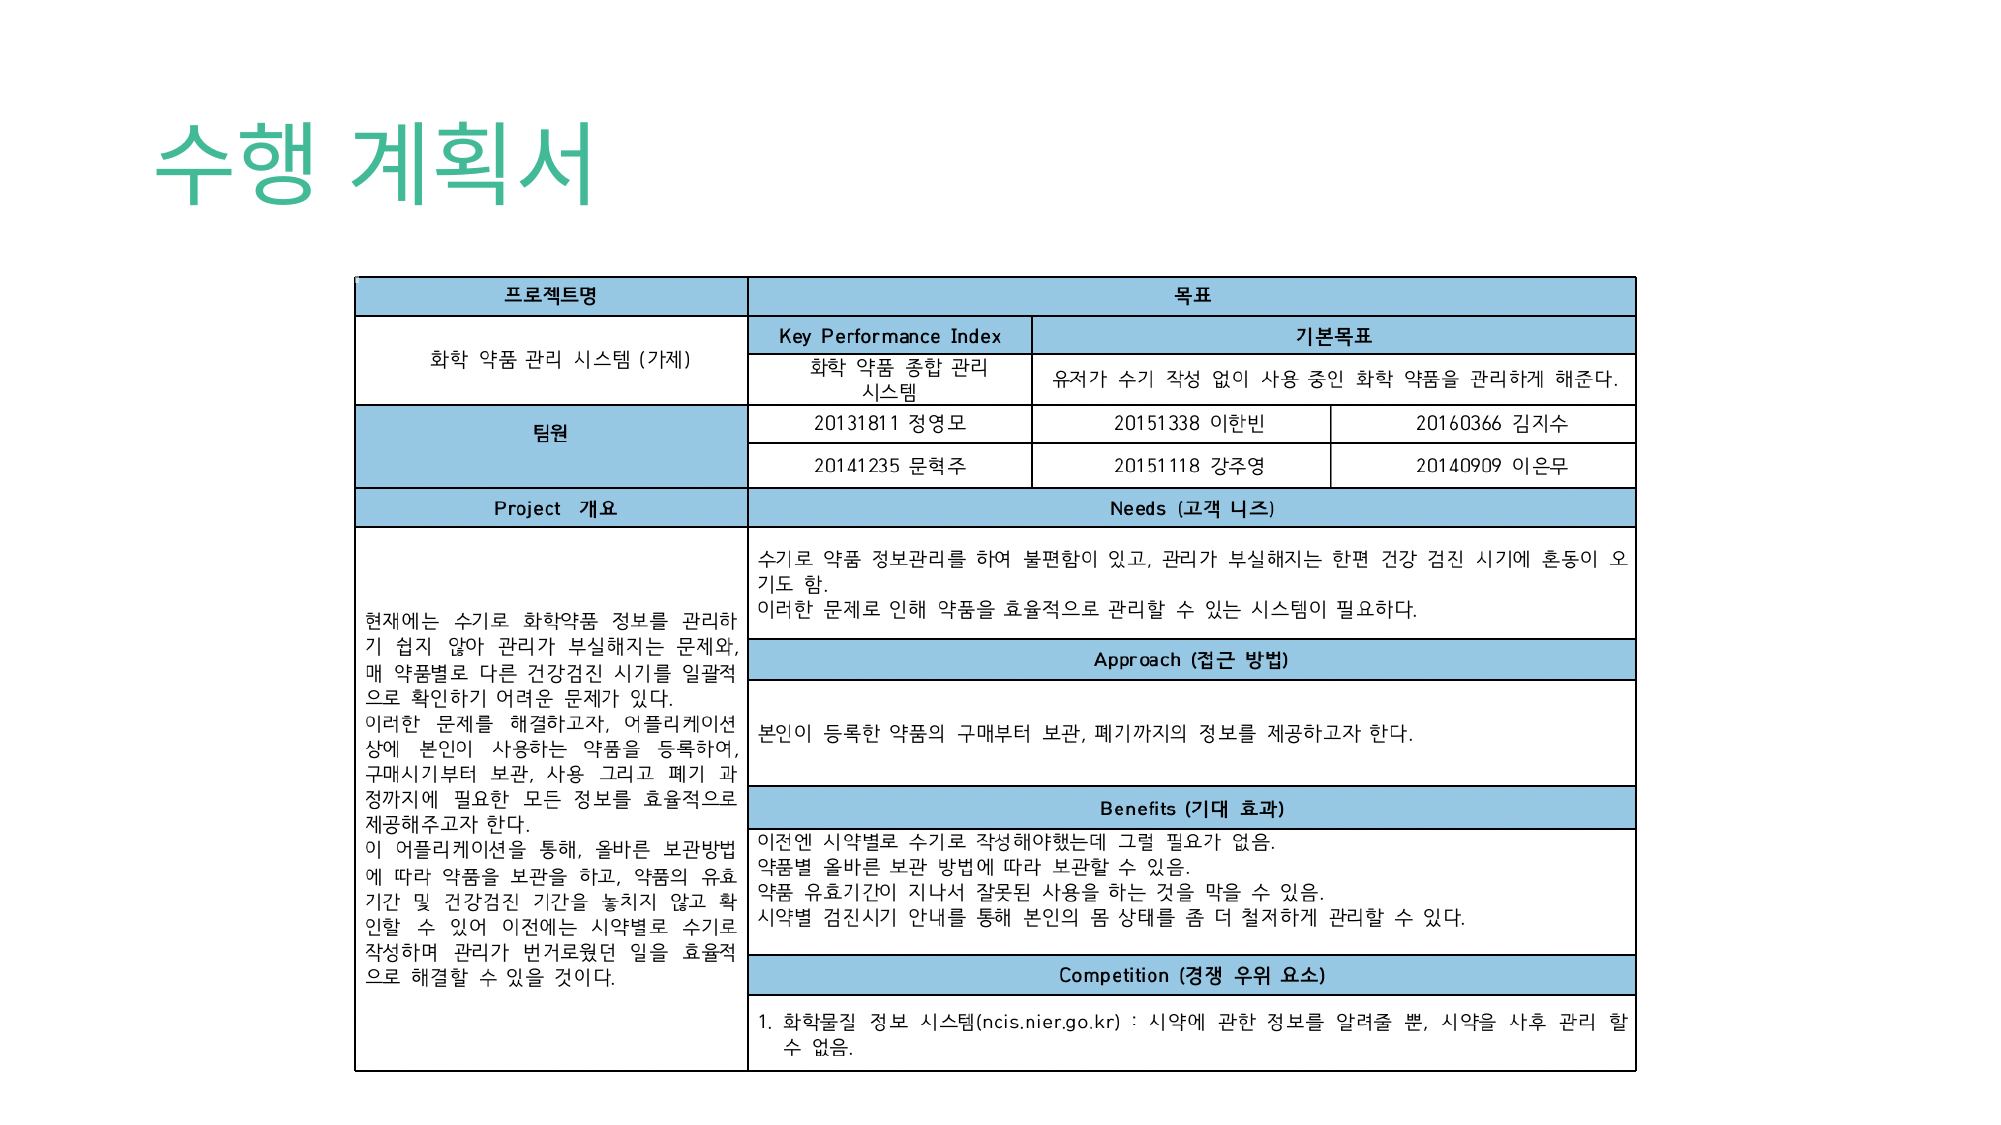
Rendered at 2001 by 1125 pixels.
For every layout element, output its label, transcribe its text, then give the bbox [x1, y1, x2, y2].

picture [337, 257, 1663, 1086]
title 수행 계획서 [137, 59, 1863, 278]
